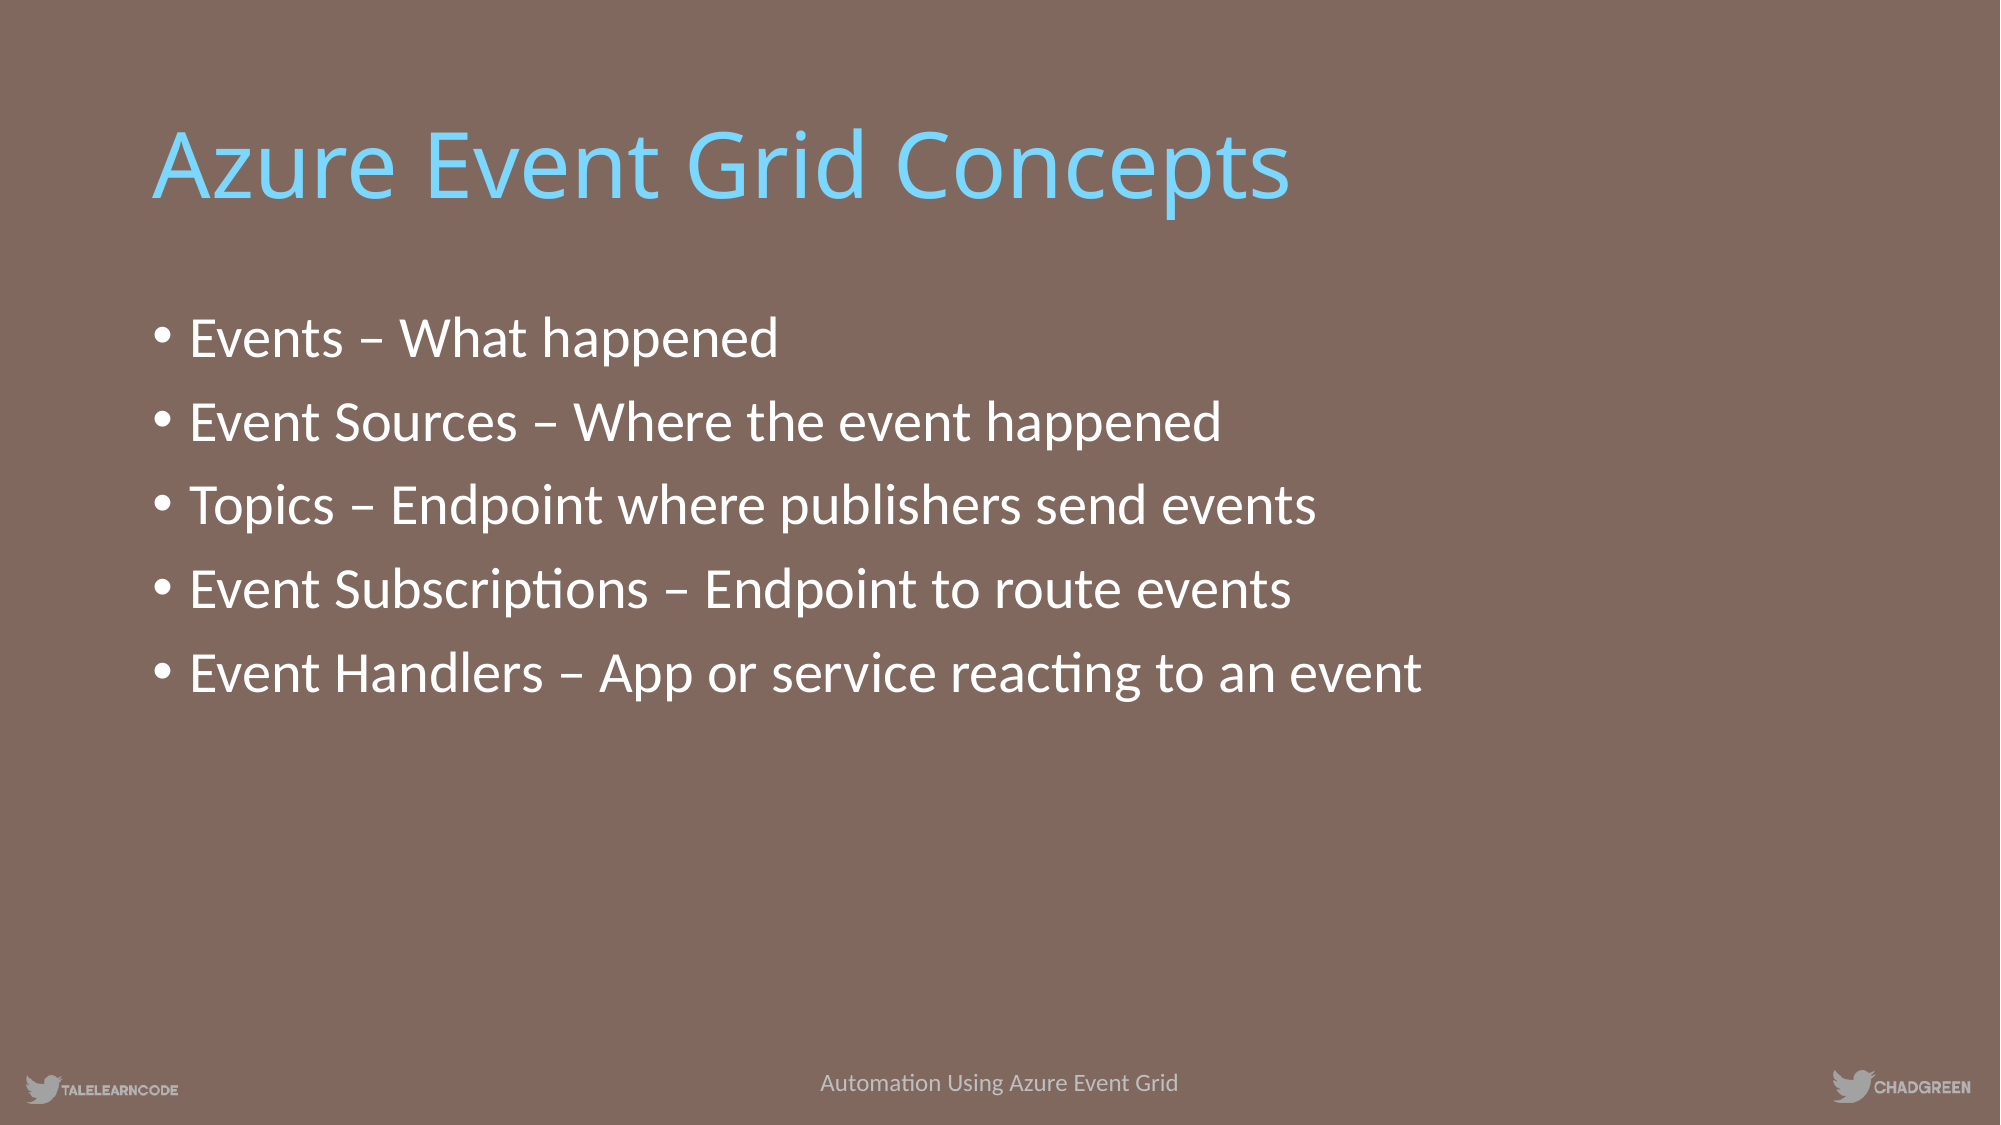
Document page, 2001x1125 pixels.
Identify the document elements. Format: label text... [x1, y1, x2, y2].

list Events – What happened Event Sources – Where the event happened Topics – Endpoint where publishers send events Event Subscriptions – Endpoint to route events Event Handlers – App or service reacting to an event [137, 299, 1863, 1014]
title Azure Event Grid Concepts [137, 59, 1863, 278]
